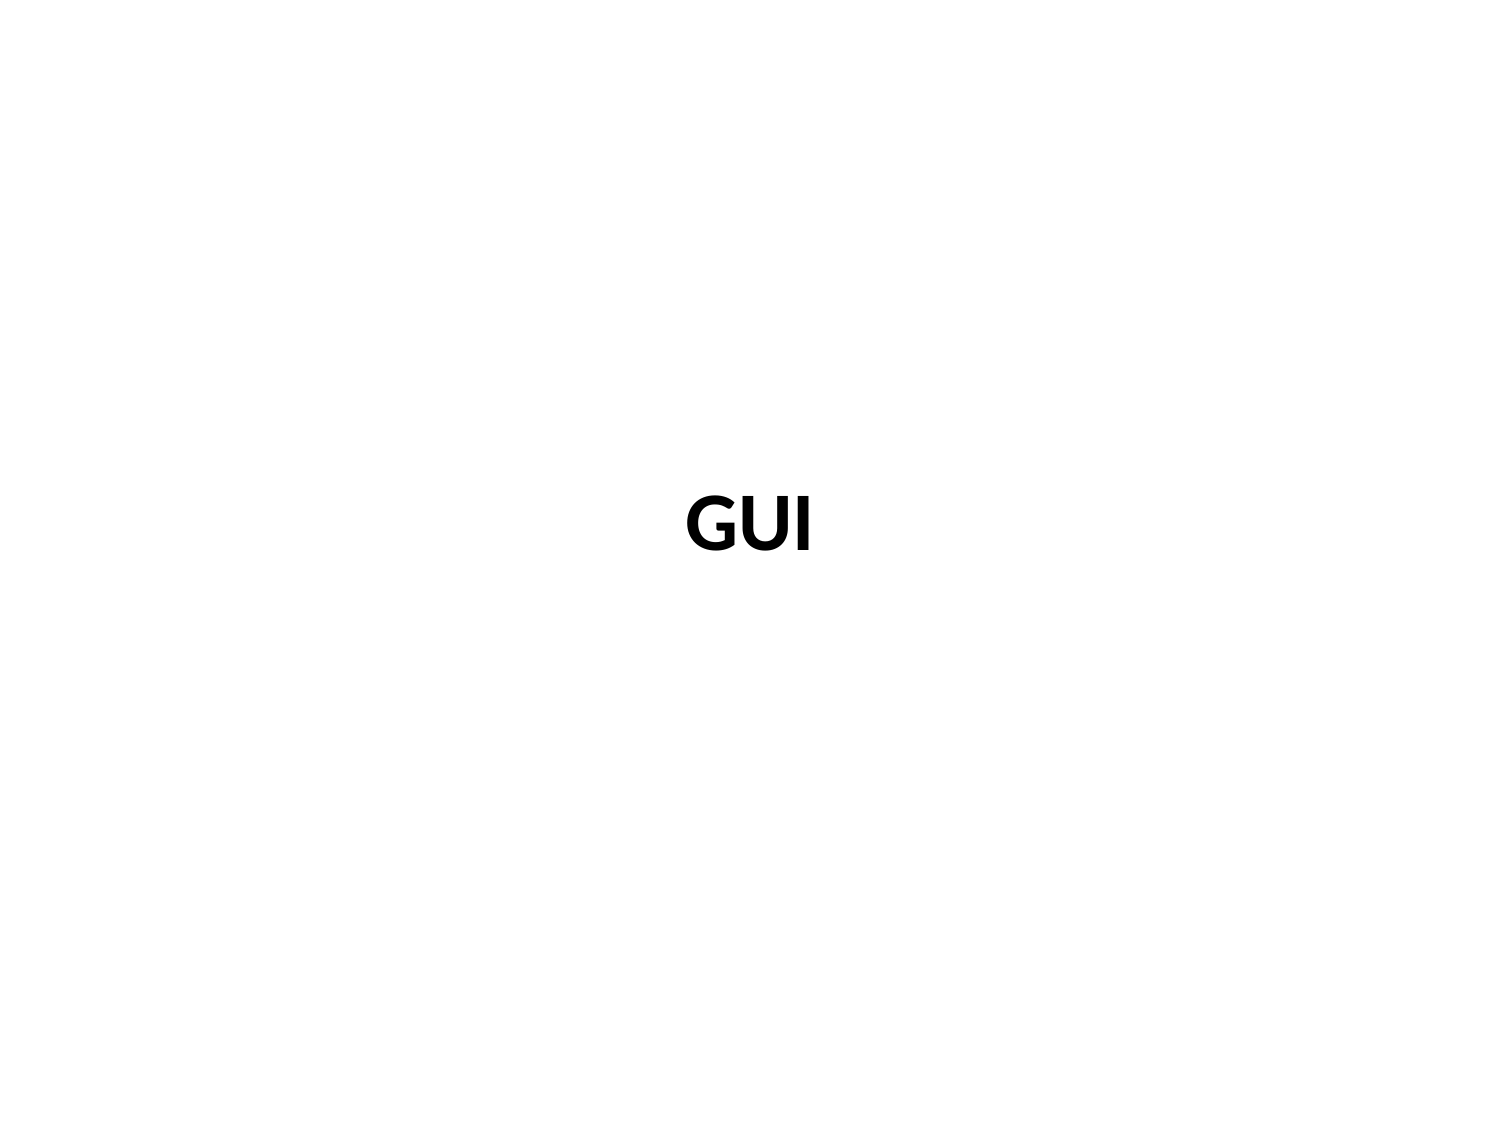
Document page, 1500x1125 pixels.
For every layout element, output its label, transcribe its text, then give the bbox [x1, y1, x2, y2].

title GUI [112, 184, 1388, 576]
